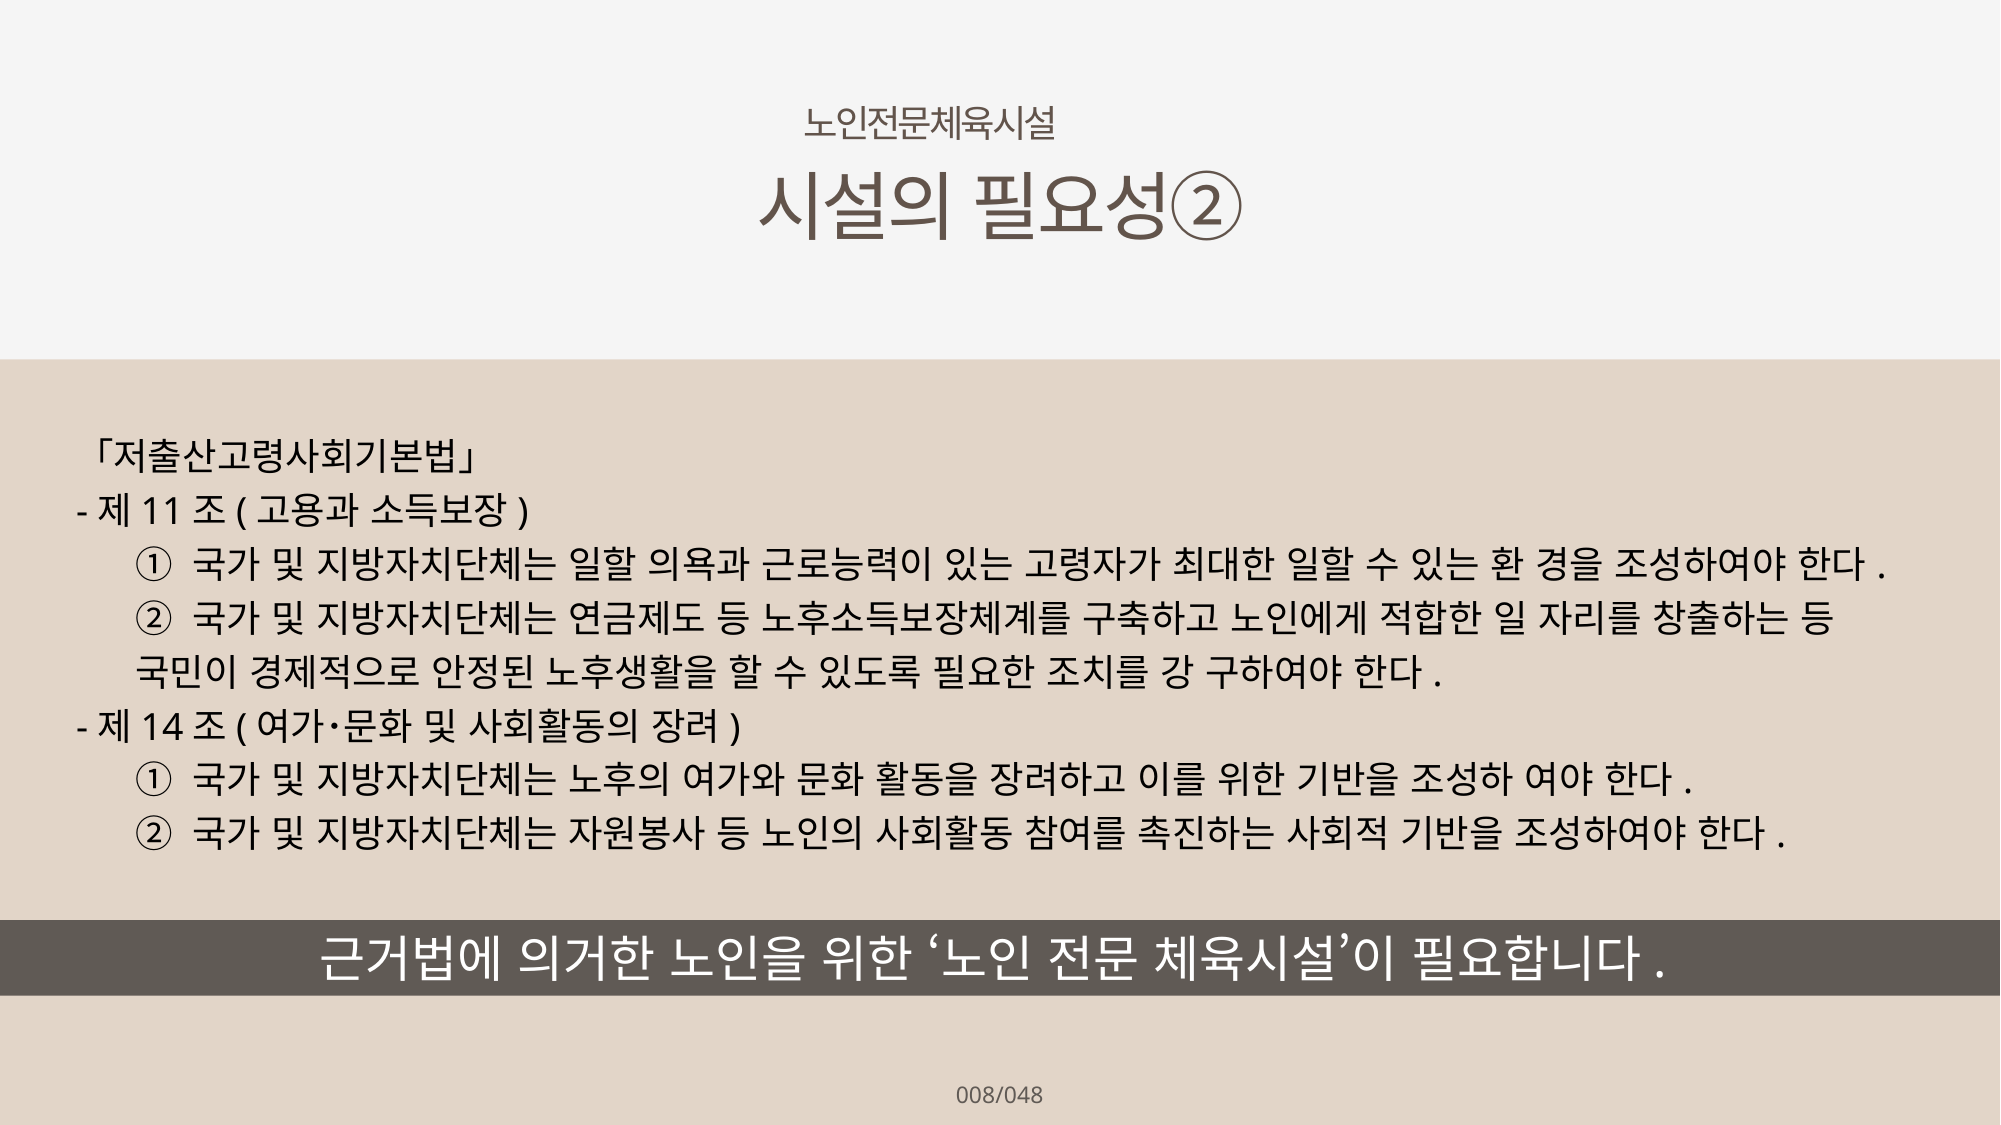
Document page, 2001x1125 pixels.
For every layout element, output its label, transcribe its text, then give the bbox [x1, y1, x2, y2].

text_box 시설의 필요성② [741, 152, 1259, 258]
text_box [0, 997, 2000, 1125]
text_box [0, 358, 2000, 919]
text_box 노인전문체육시설 [789, 92, 1226, 152]
text_box 「저출산고령사회기본법」 -제11조(고용과 소득보장) ① 국가 및 지방자치단체는 일할 의욕과 근로능력이 있는 고령자가 최대한 일할 수 있는 환 경을 조성하여야 한다. ② 국가 및 지방자치단체는 연금제도 등 노후소득보장체계를 구축하고 노인에게 적합한 일 자리를 창출하는 등 국민이 경제적으로 안정된 노후생활을 할 수 있도록 필요한 조치를 강 구하여야 한다. -제14조(여가･문화 및 사회활동의 장려) ① 국가 및 지방자치단체는 노후의 여가와 문화 활동을 장려하고 이를 위한 기반을 조성하 여야 한다. ② 국가 및 지방자치단체는 자원봉사 등 노인의 사회활동 참여를 촉진하는 사회적 기반을 조성하여야 한다. [61, 416, 1939, 863]
text_box [0, 919, 2000, 997]
text_box 근거법에 의거한 노인을 위한 ‘노인 전문 체육시설’이 필요합니다. [41, 920, 1959, 995]
text_box 008/048 [941, 1073, 1059, 1116]
